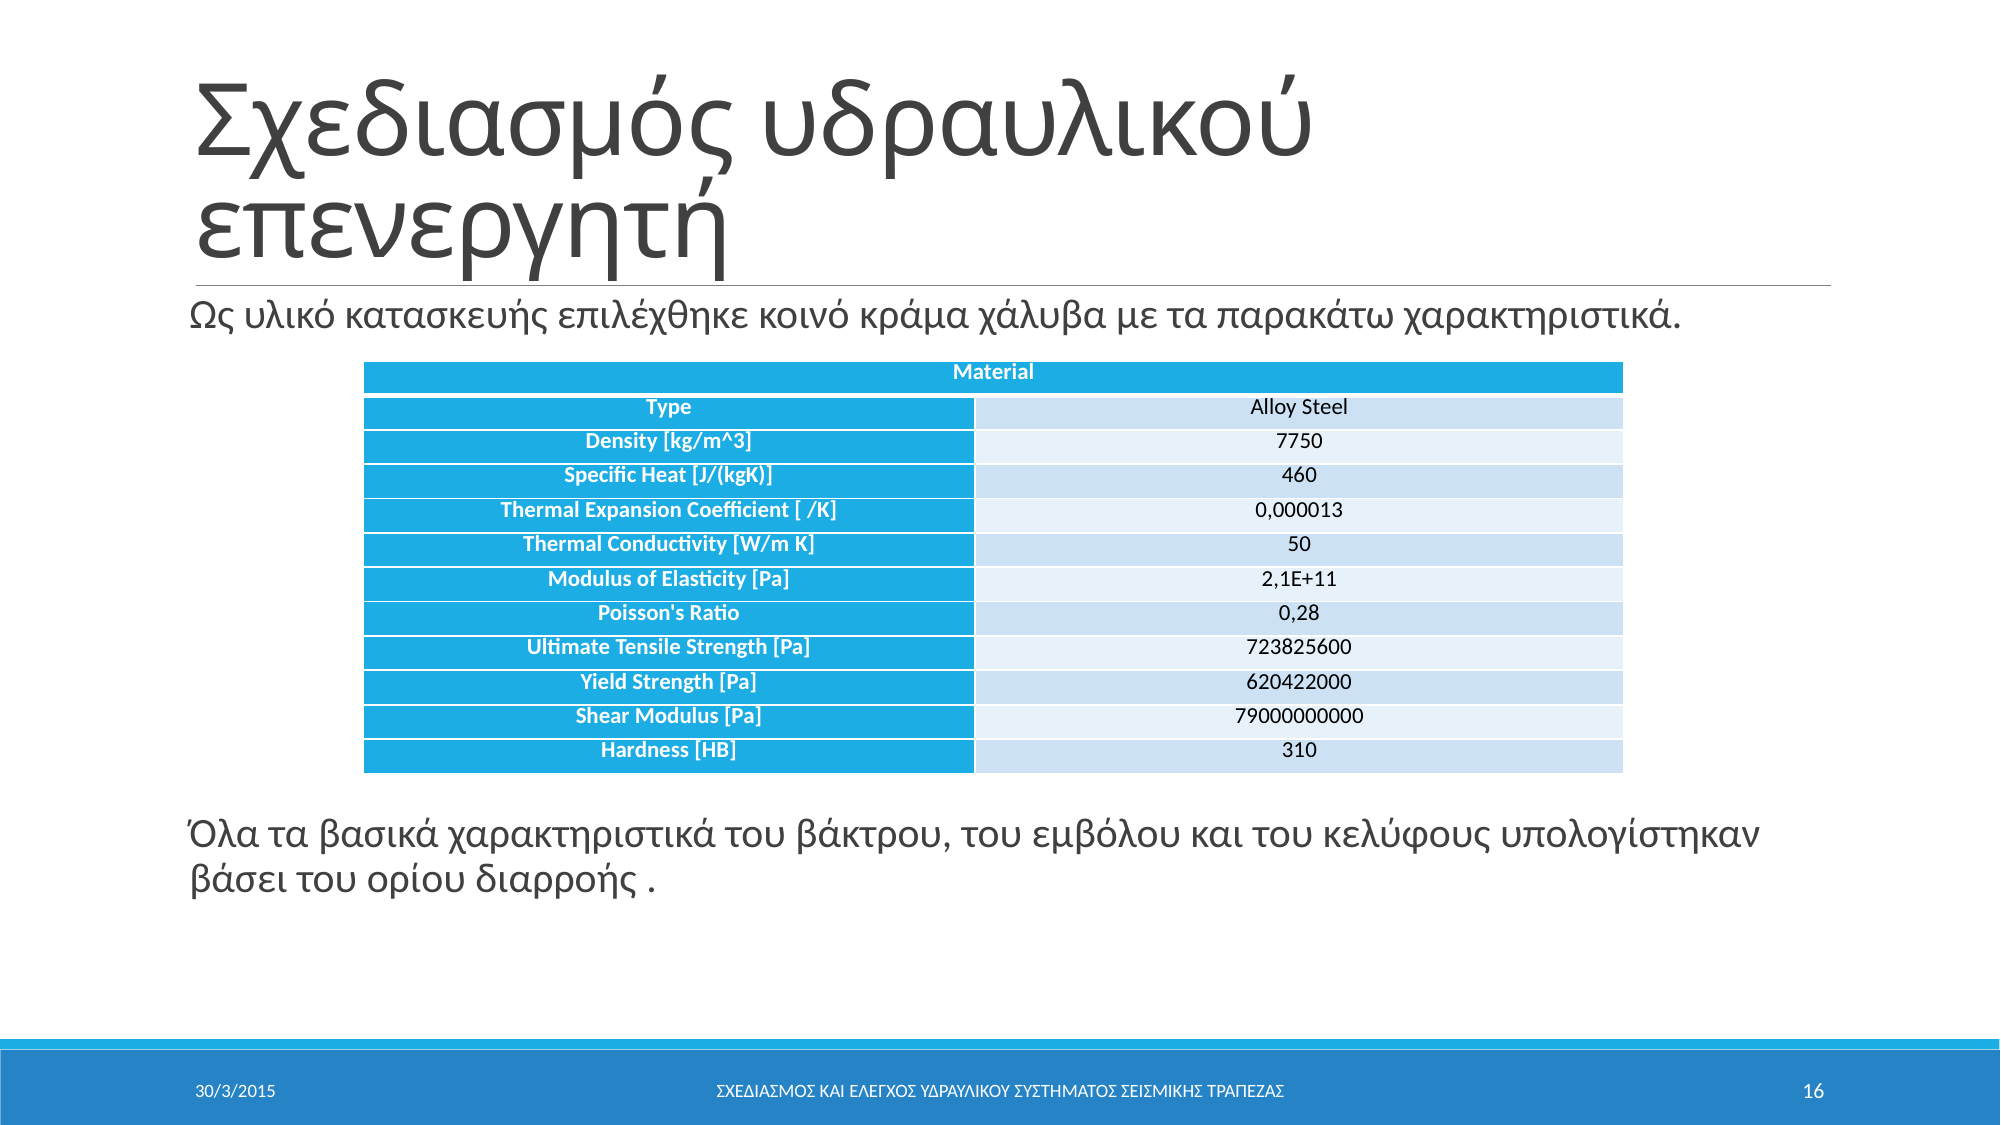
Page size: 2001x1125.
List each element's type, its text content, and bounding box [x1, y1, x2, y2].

table_cell 7750 [976, 431, 1623, 463]
table_cell Poisson's Ratio [364, 602, 974, 635]
table_cell 620422000 [976, 671, 1623, 704]
table_cell Thermal Conductivity [W/m Κ] [364, 534, 974, 566]
footer ΣΧΕΔΙΑΣΜΟΣ ΚΑΙ ΕΛΕΓΧΟΣ ΥΔΡΑΥΛΙΚΟΥ ΣΥΣΤΗΜΑΤΟΣ ΣΕΙΣΜΙΚΗΣ ΤΡΑΠΕΖΑΣ [604, 1059, 1396, 1120]
table_cell 50 [976, 534, 1623, 566]
table_cell 460 [976, 465, 1623, 498]
table_header Material [364, 362, 1623, 393]
title Σχεδιασμός υδραυλικού επενεργητή [180, 47, 1830, 285]
slide_number 16 [1624, 1059, 1840, 1120]
table_cell Ultimate Tensile Strength [Pa] [364, 637, 974, 669]
table_cell Thermal Expansion Coefficient [ /K] [364, 499, 974, 532]
table_cell 0,000013 [976, 499, 1623, 532]
table_cell Modulus of Elasticity [Pa] [364, 568, 974, 601]
table_cell 79000000000 [976, 706, 1623, 738]
table_cell 723825600 [976, 637, 1623, 669]
table_cell Specific Heat [J/(kgK)] [364, 465, 974, 498]
table_cell Hardness [HB] [364, 740, 974, 773]
table_cell Type [364, 398, 974, 429]
table_cell Shear Modulus [Pa] [364, 706, 974, 738]
table_cell Density [kg/m^3] [364, 431, 974, 463]
table_cell Yield Strength [Pa] [364, 671, 974, 704]
table_cell Alloy Steel [976, 398, 1623, 429]
table_cell 310 [976, 740, 1623, 773]
table_cell 0,28 [976, 602, 1623, 635]
table_cell 2,1E+11 [976, 568, 1623, 601]
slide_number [180, 1059, 586, 1120]
